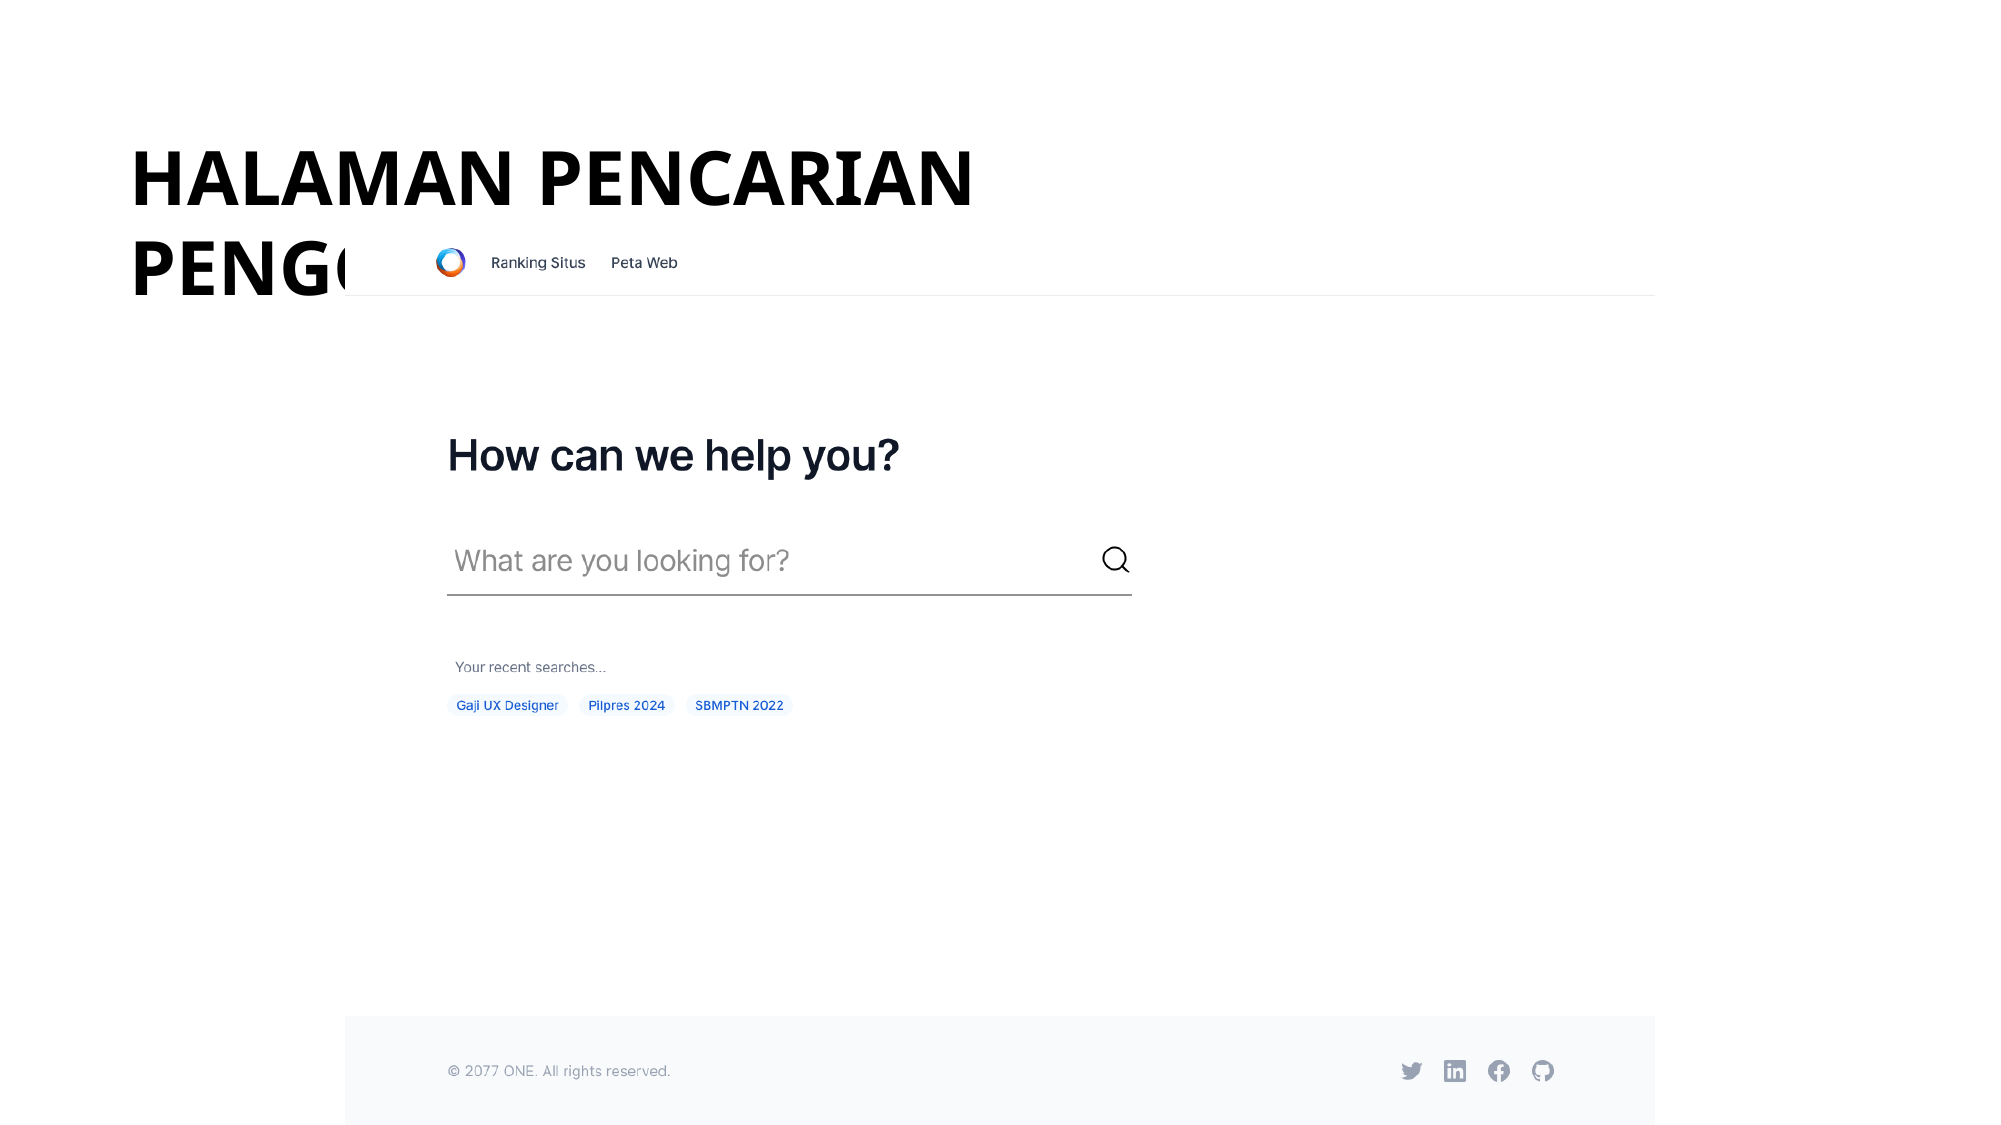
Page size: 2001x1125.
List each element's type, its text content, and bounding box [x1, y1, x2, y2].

text_box HALAMAN PENCARIAN PENGGUNA [115, 123, 1344, 318]
picture [345, 229, 1655, 1125]
